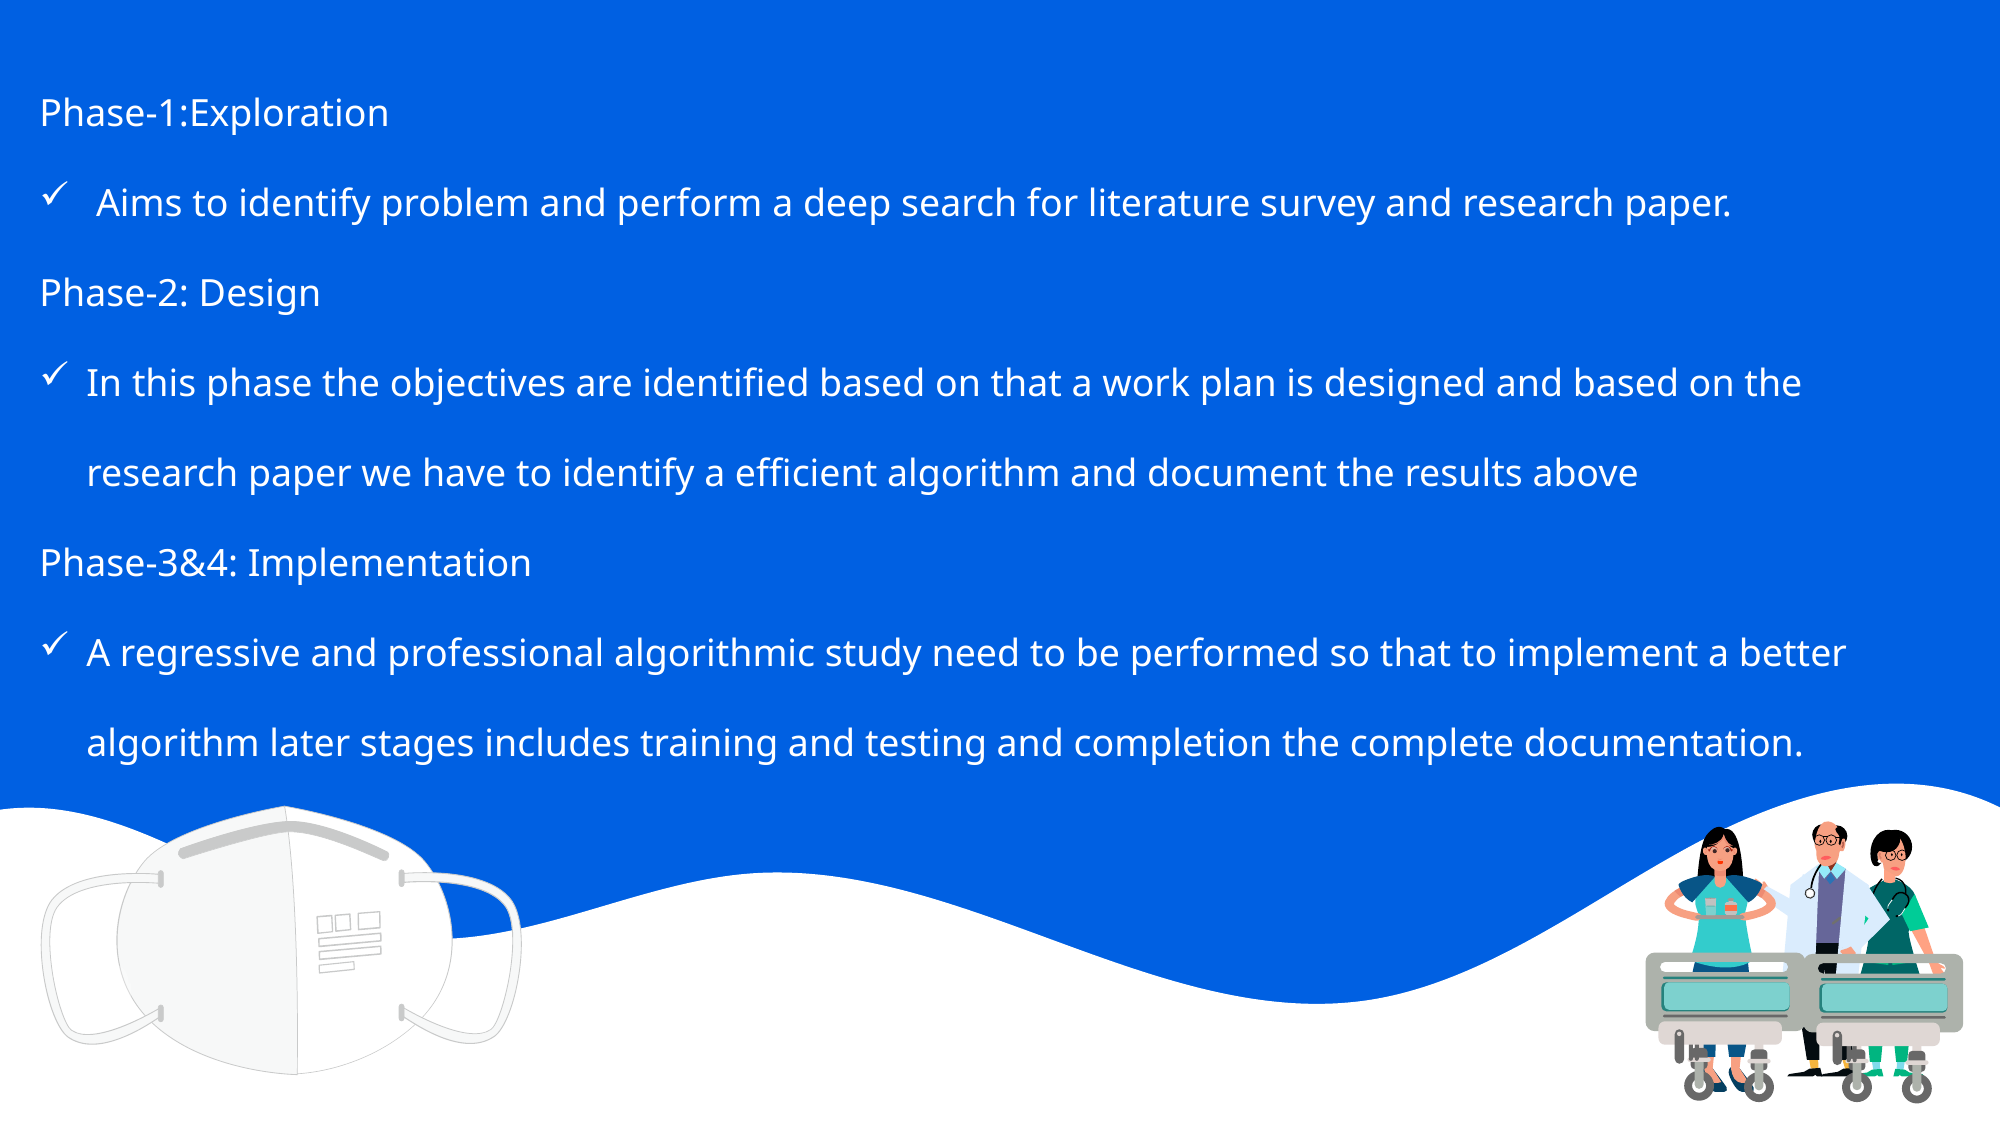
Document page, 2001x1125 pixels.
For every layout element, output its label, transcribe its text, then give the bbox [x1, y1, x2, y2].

text_box [0, 783, 2000, 1125]
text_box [13, 805, 522, 1076]
text_box Phase-1:Exploration Aims to identify problem and perform a deep search for literature survey and research paper. Phase-2: Design In this phase the objectives are identified based on that a work plan is designed and based on the research paper we have to identify a efficient algorithm and document the results above Phase-3&4: Implementation A regressive and professional algorithmic study need to be performed so that to implement a better algorithm later stages includes training and testing and completion the complete documentation. [24, 36, 1963, 772]
picture [1645, 821, 1964, 1104]
